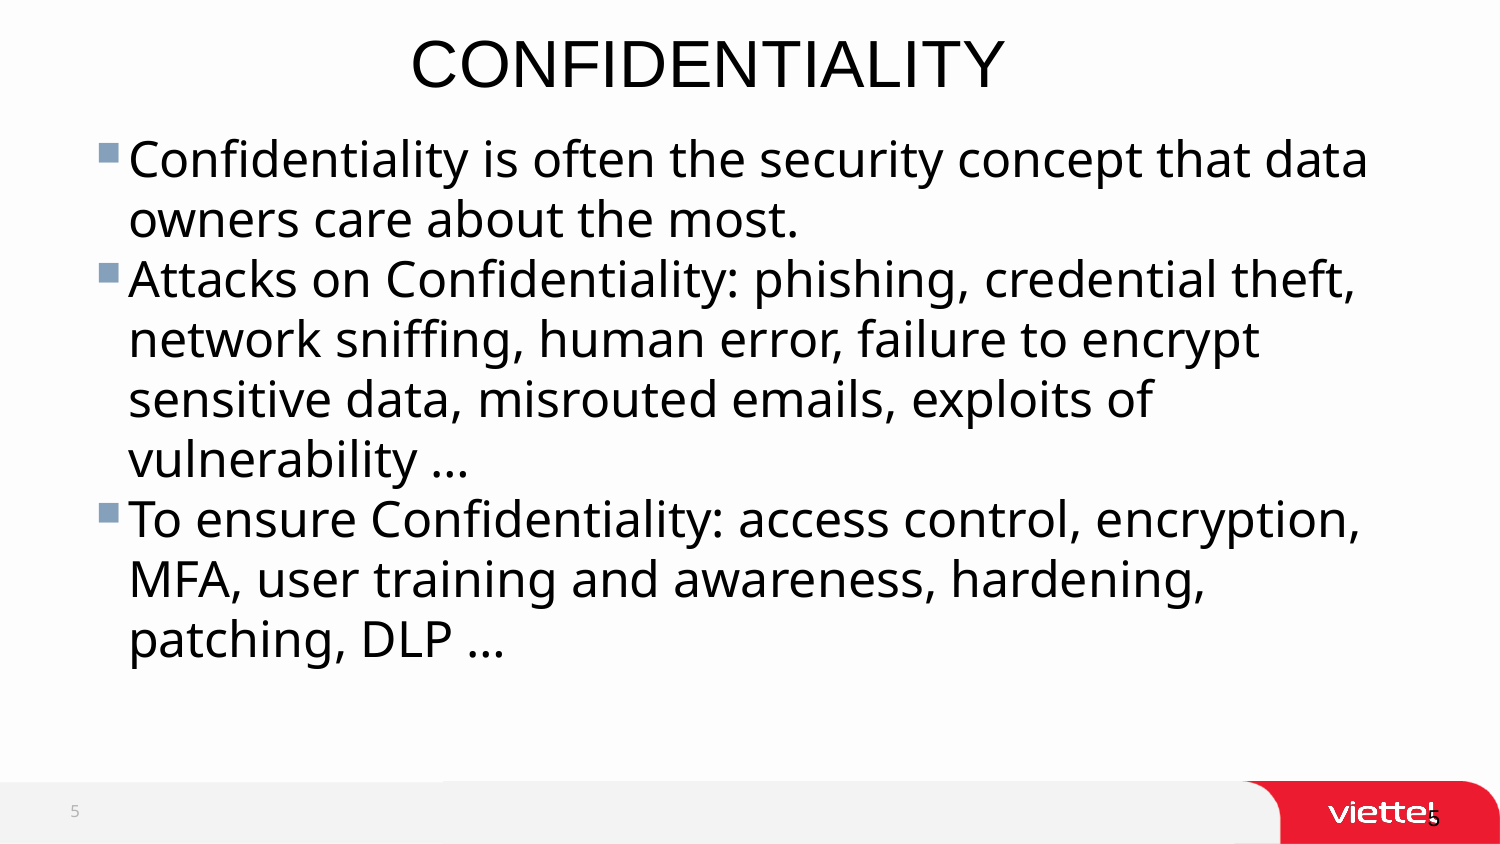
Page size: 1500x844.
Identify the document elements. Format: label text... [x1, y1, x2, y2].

text_box 5 [1423, 803, 1458, 844]
text_box Confidentiality is often the security concept that data owners care about the most. Attacks on Confidentiality: phishing, credential theft, network sniffing, human error, failure to encrypt sensitive data, misrouted emails, exploits of vulnerability … To ensure Confidentiality: access control, encryption, MFA, user training and awareness, hardening, patching, DLP … [93, 114, 1424, 788]
picture [443, 781, 1500, 844]
text_box CONFIDENTIALITY [408, 18, 1011, 114]
